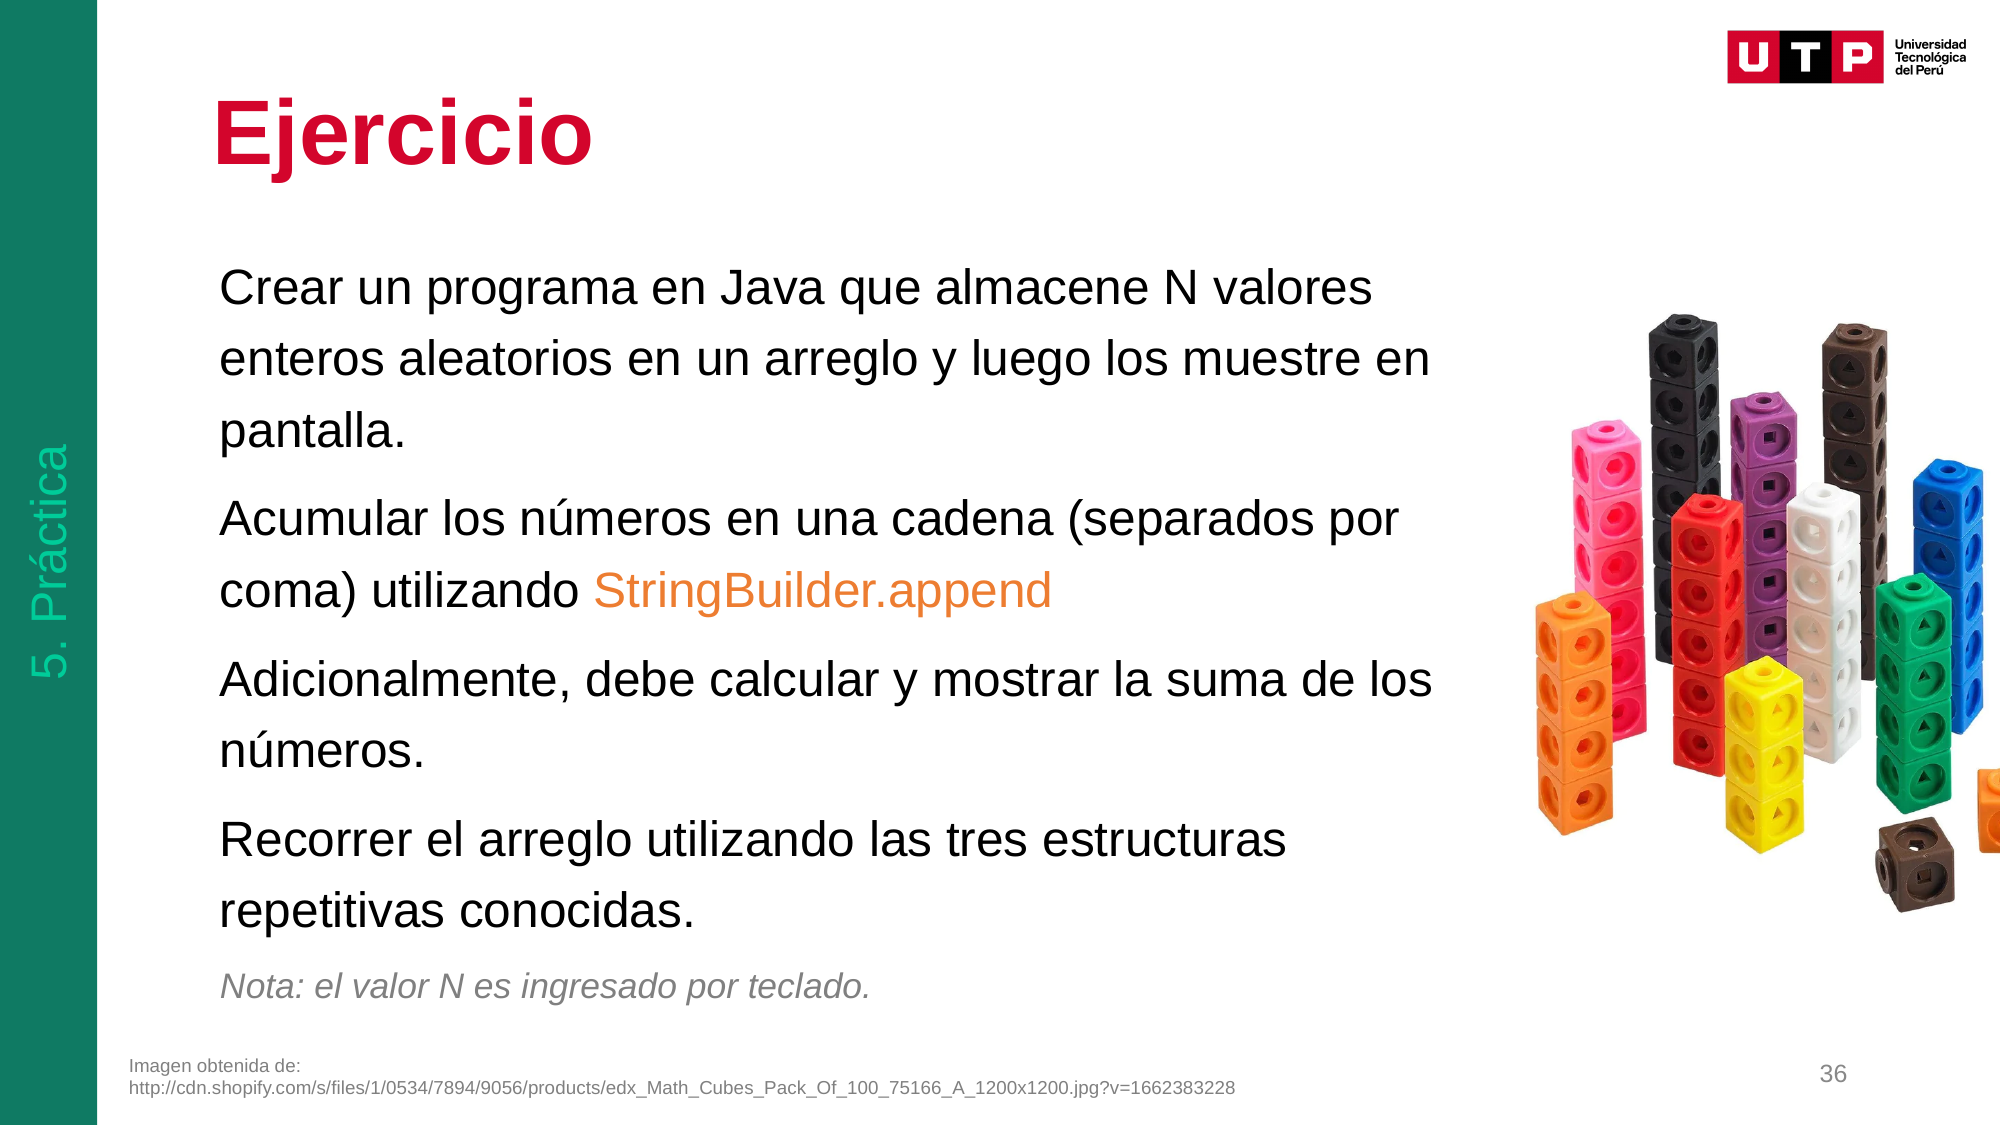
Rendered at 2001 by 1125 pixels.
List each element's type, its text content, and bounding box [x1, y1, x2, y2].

slide_number 36 [1412, 1042, 1863, 1103]
title Ejercicio [197, 70, 1863, 200]
text_box Imagen obtenida de: http://cdn.shopify.com/s/files/1/0534/7894/9056/products/edx_Math_Cubes_Pack_Of_100_75166_A_1200x1200.jpg?v=1662383228 [114, 1046, 1452, 1106]
list Crear un programa en Java que almacene N valores enteros aleatorios en un arreglo y luego los muestre en pantalla. Acumular los números en una cadena (separados por coma) utilizando StringBuilder.append Adicionalmente, debe calcular y mostrar la suma de los números. Recorrer el arreglo utilizando las tres estructuras repetitivas conocidas. Nota: el valor N es ingresado por teclado. [197, 235, 1453, 1021]
picture [1716, 22, 1973, 89]
text_box 5. Práctica [0, 0, 99, 1125]
picture [1477, 280, 2000, 932]
